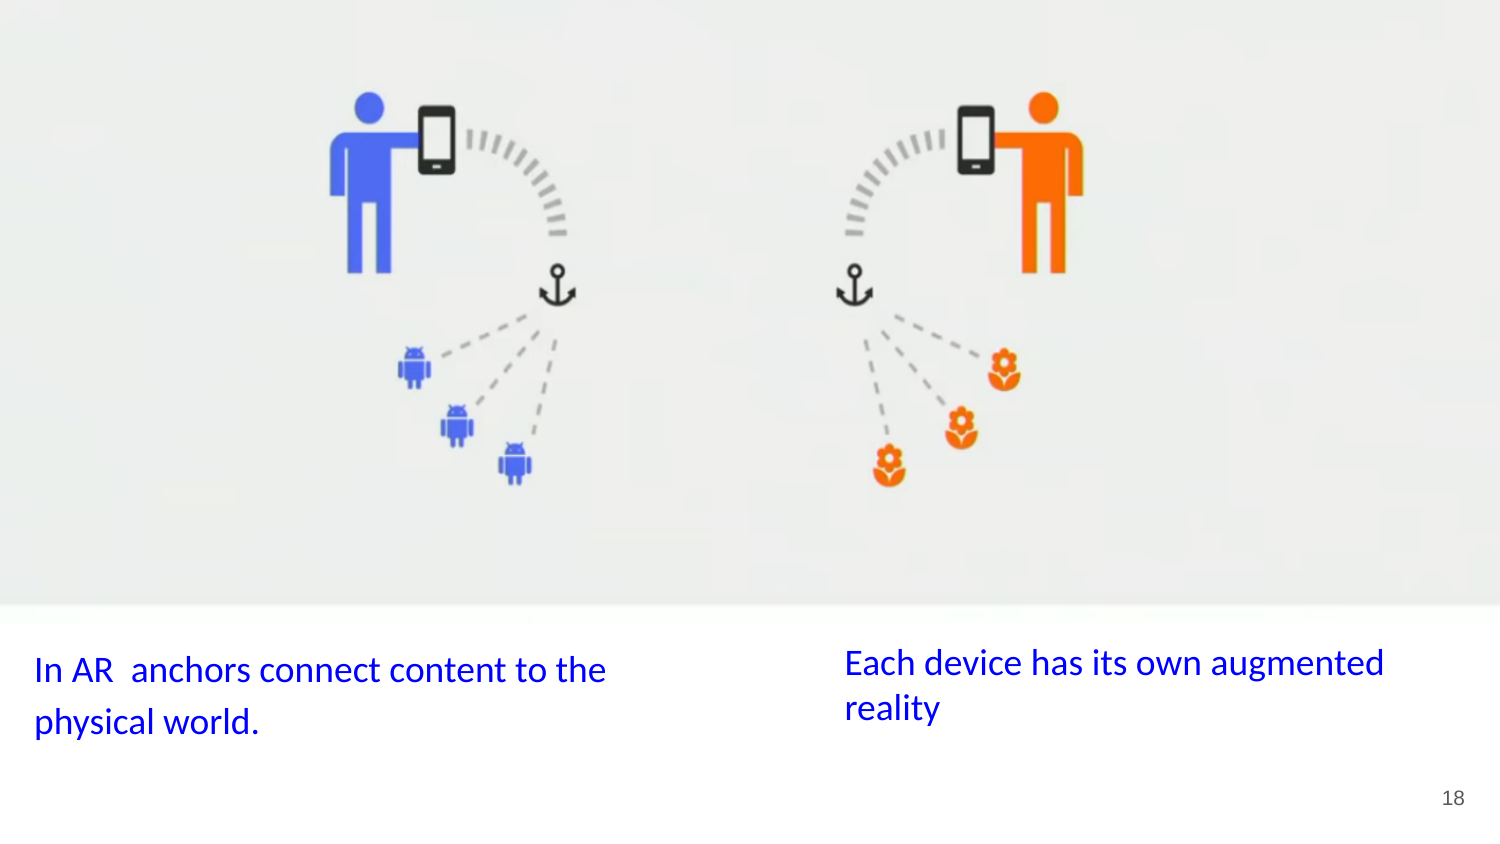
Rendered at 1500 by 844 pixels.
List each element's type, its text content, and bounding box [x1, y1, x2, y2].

picture [0, 0, 1500, 624]
text_box Each device has its own augmented reality [829, 632, 1480, 771]
slide_number ‹#› [1389, 771, 1480, 830]
list In AR anchors connect content to the physical world. [19, 632, 733, 830]
